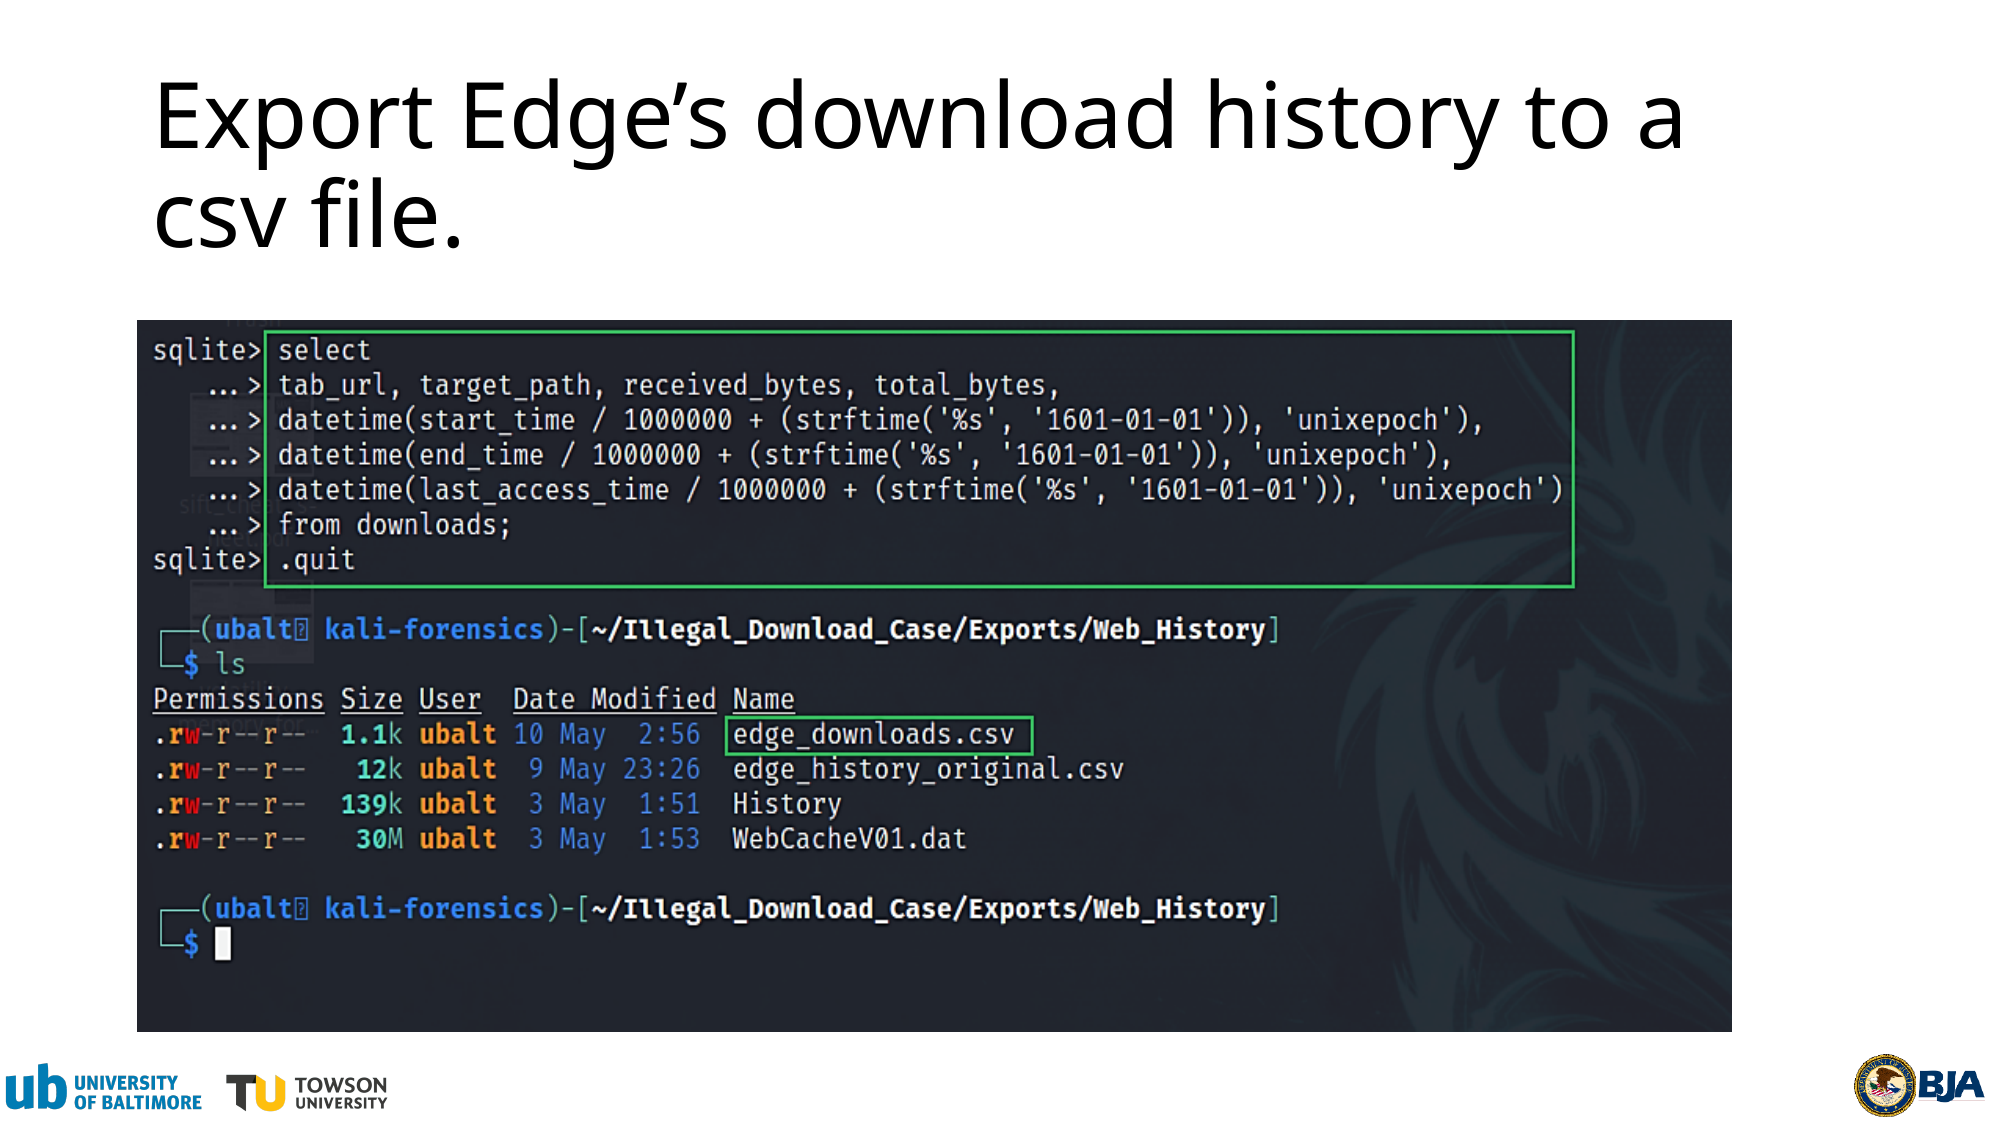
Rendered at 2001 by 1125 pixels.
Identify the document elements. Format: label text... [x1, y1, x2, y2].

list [137, 320, 1732, 1032]
title Export Edge’s download history to a csv file. [137, 59, 1863, 278]
picture [0, 1031, 407, 1125]
picture [1854, 1054, 1986, 1117]
